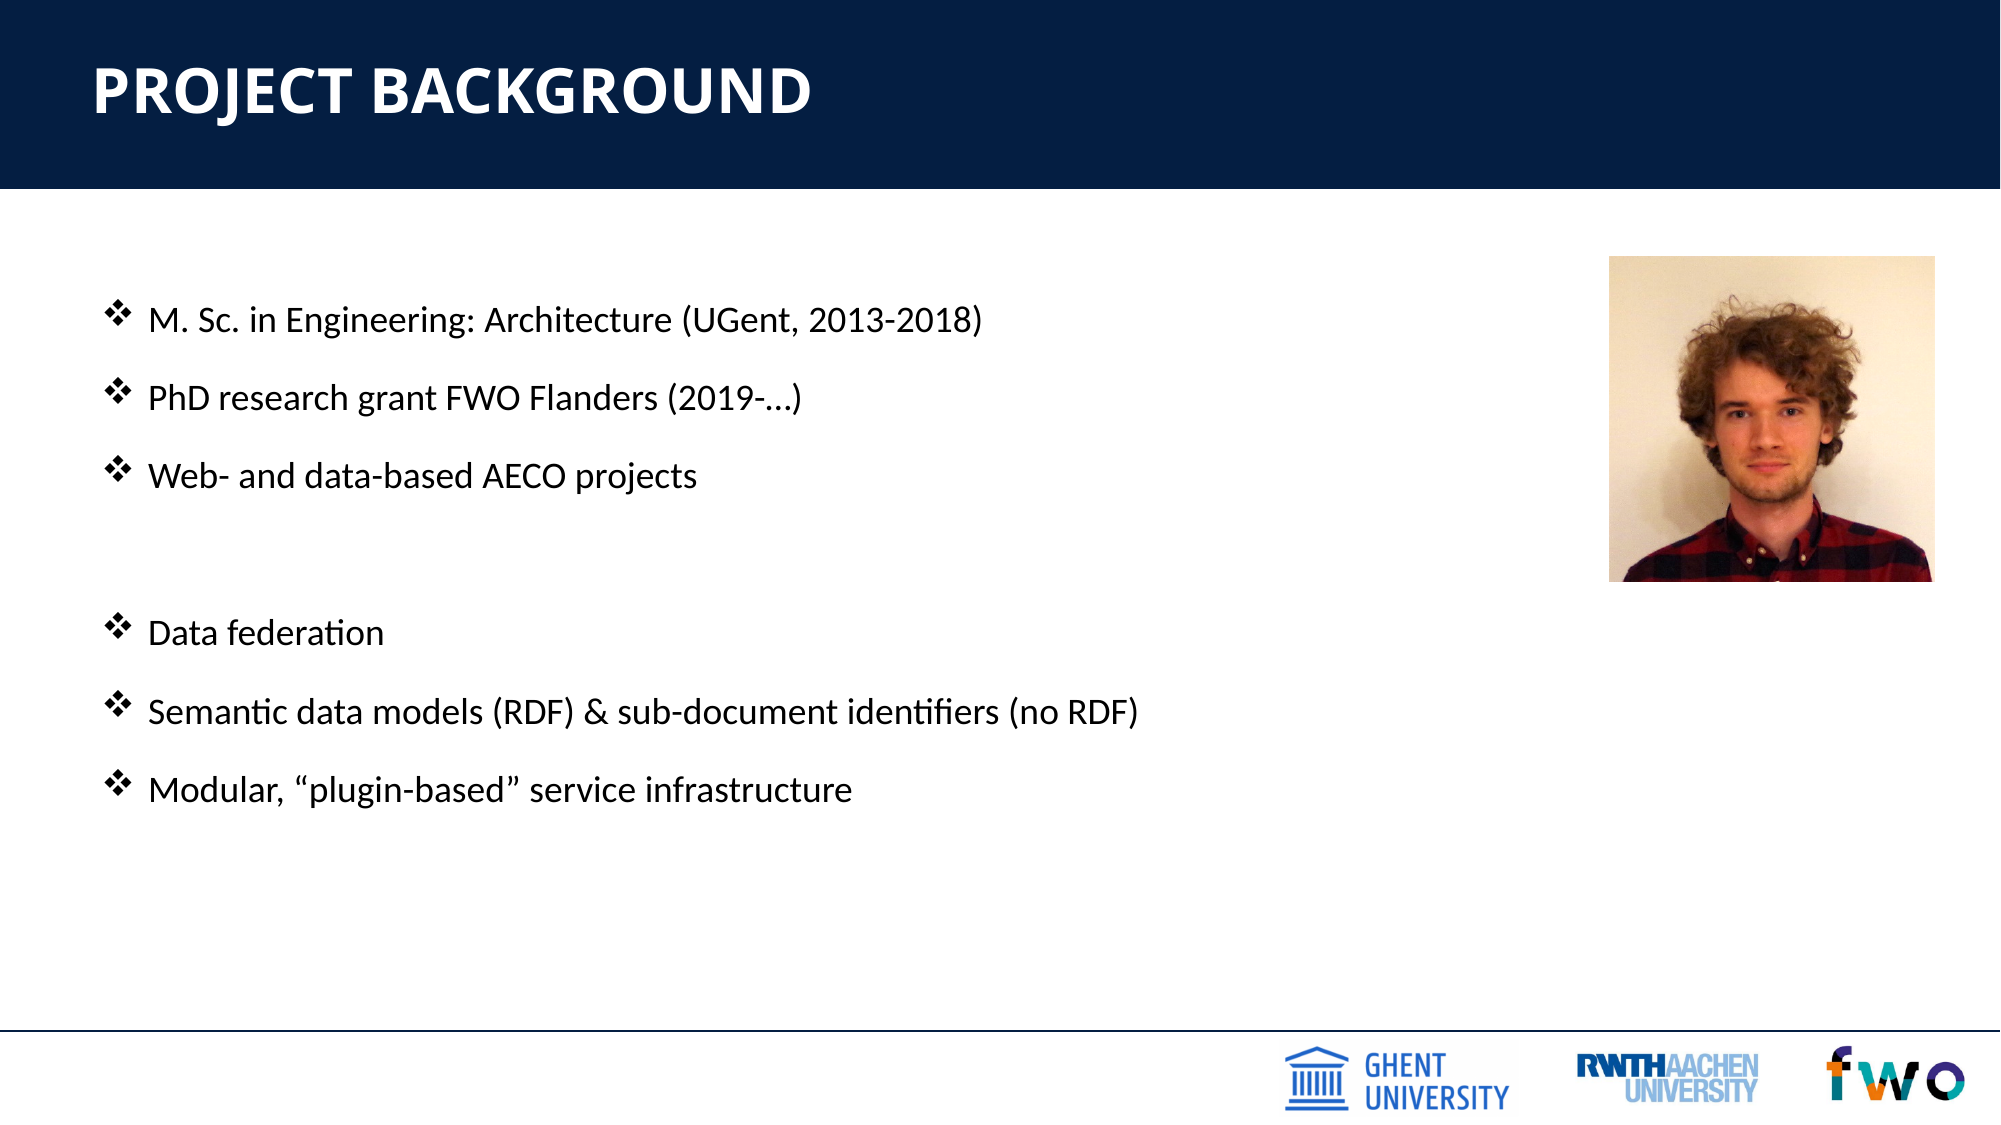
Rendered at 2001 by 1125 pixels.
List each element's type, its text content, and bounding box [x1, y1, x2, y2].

picture [1609, 256, 1935, 582]
title Project background [77, 59, 1802, 128]
picture [1279, 1039, 1519, 1117]
list M. Sc. in Engineering: Architecture (UGent, 2013-2018) PhD research grant FWO Flanders (2019-…) Web- and data-based AECO projects Data federation Semantic data models (RDF) & sub-document identifiers (no RDF) Modular, “plugin-based” service infrastructure [77, 287, 1326, 940]
picture [1816, 1043, 1973, 1113]
picture [1575, 1051, 1760, 1106]
